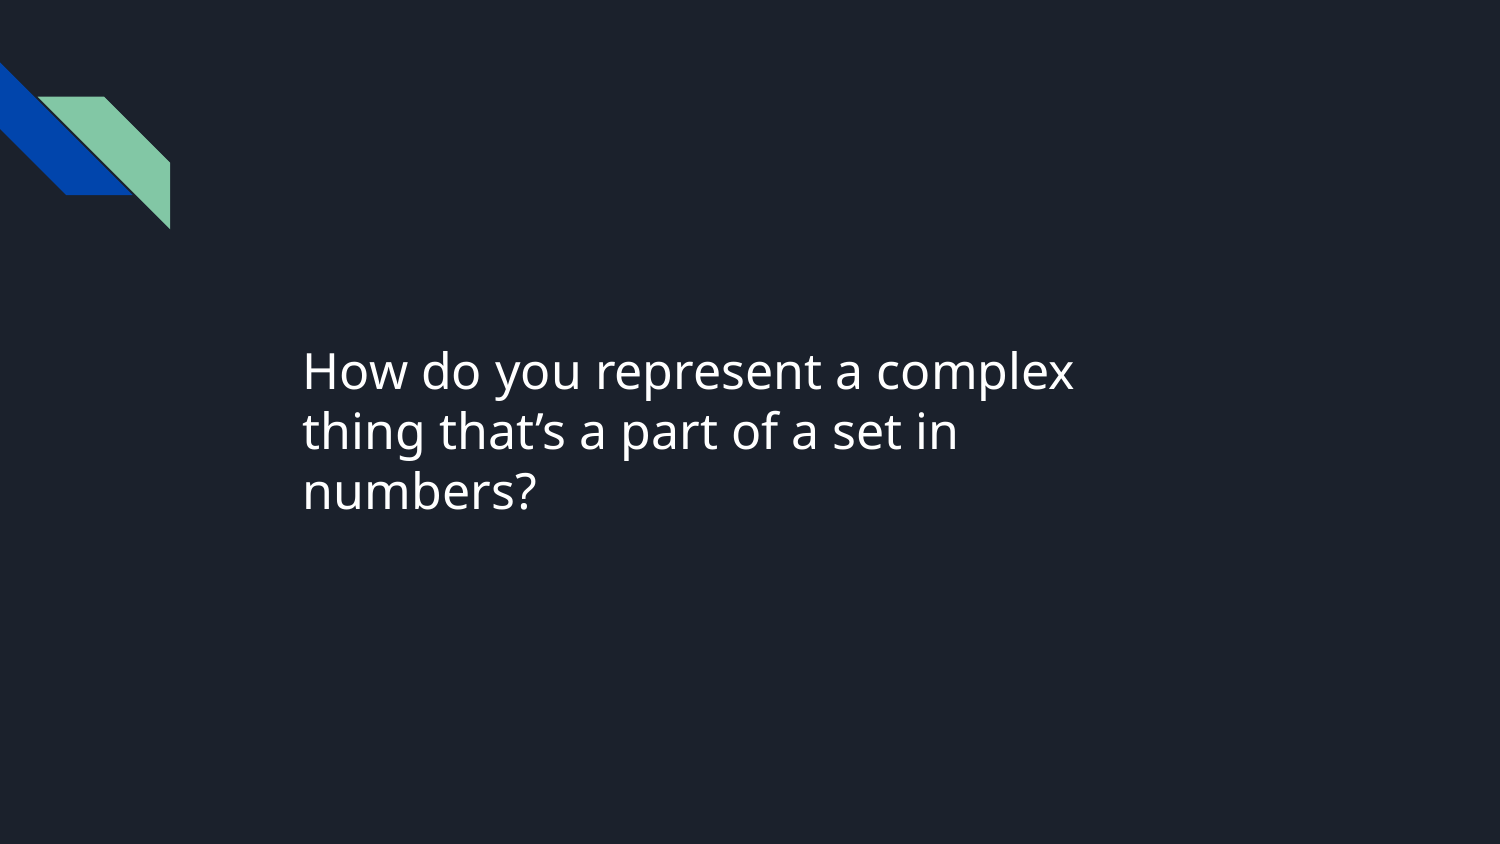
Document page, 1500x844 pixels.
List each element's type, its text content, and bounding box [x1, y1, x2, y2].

title How do you represent a complex thing that’s a part of a set in numbers? [287, 324, 1212, 520]
